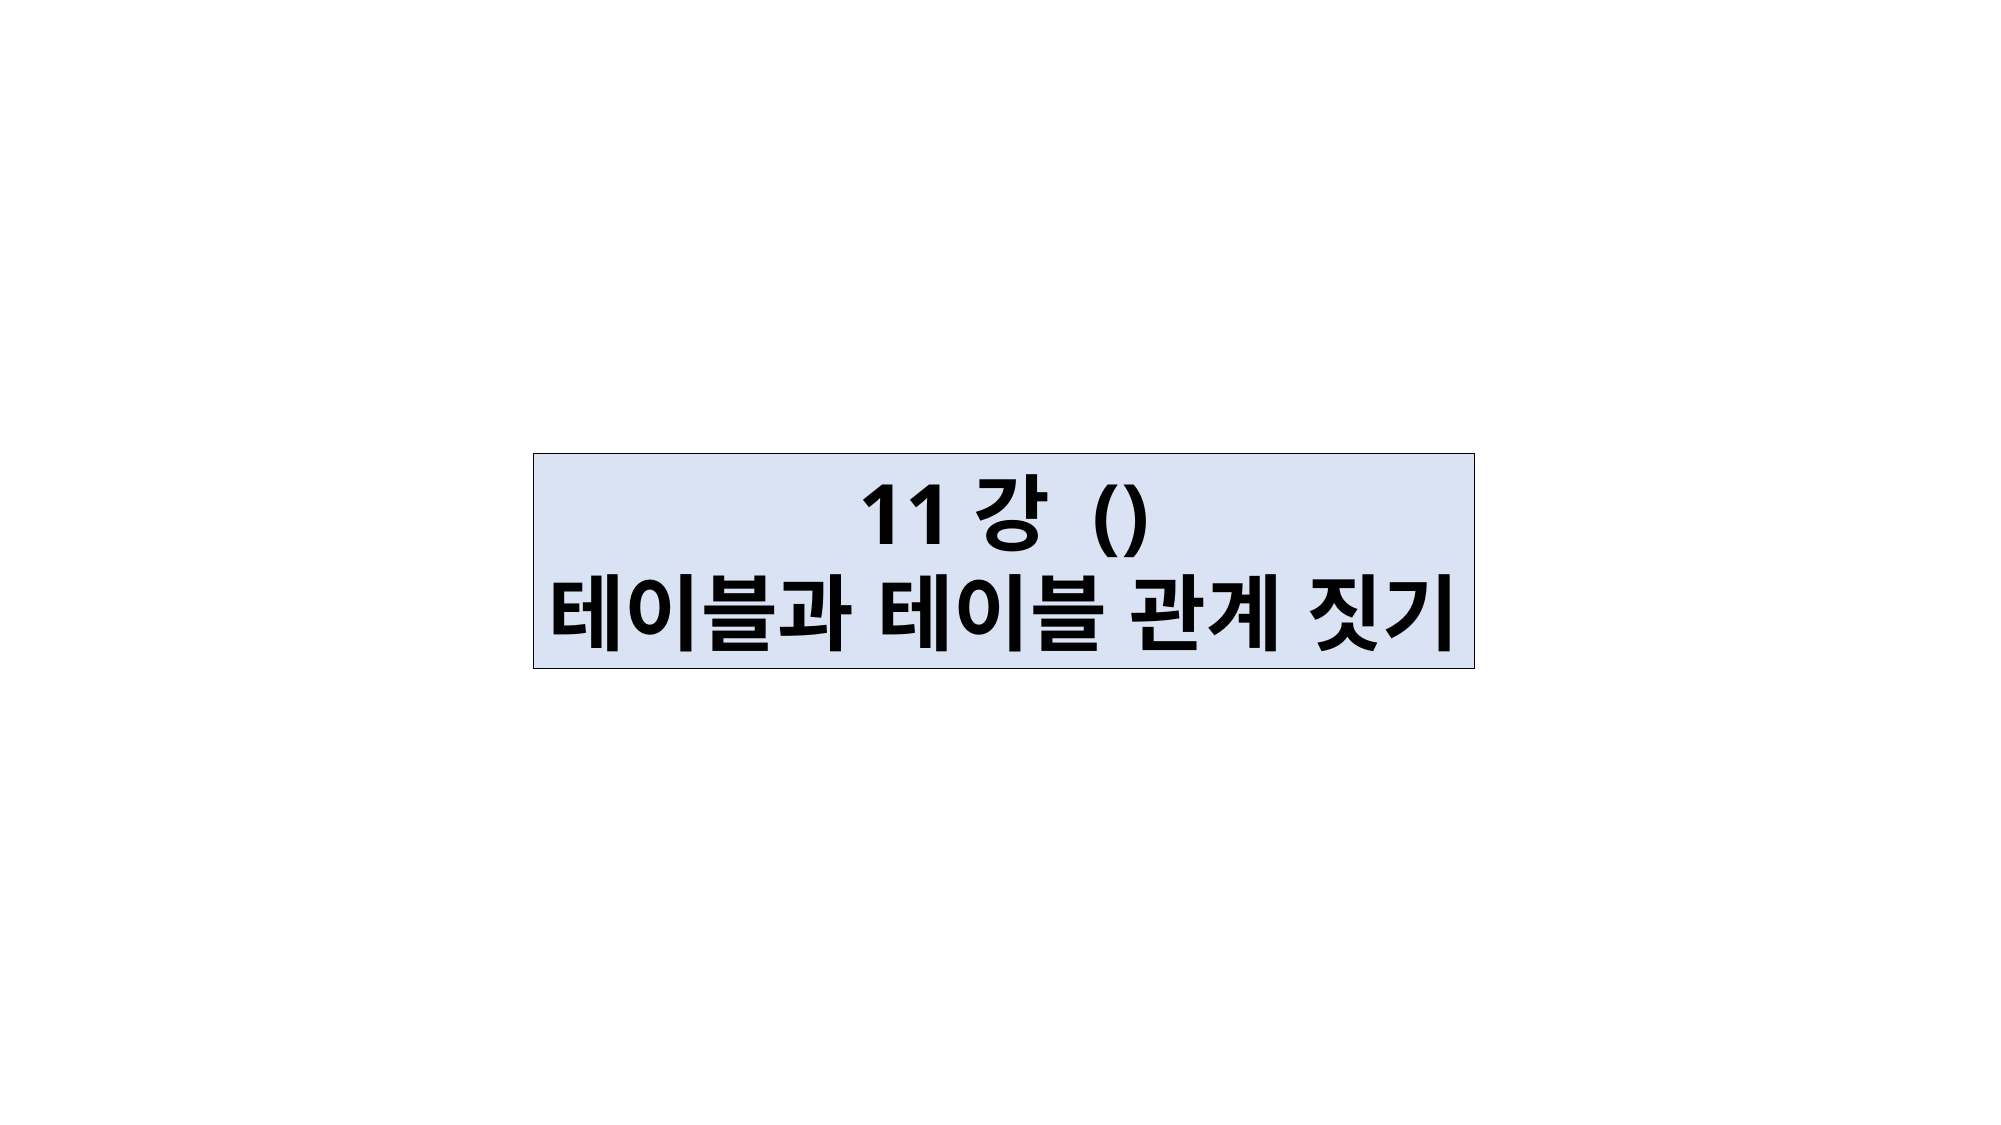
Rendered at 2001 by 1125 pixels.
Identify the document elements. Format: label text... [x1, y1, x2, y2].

text_box 11강 () 테이블과 테이블 관계 짓기 [533, 453, 1475, 669]
